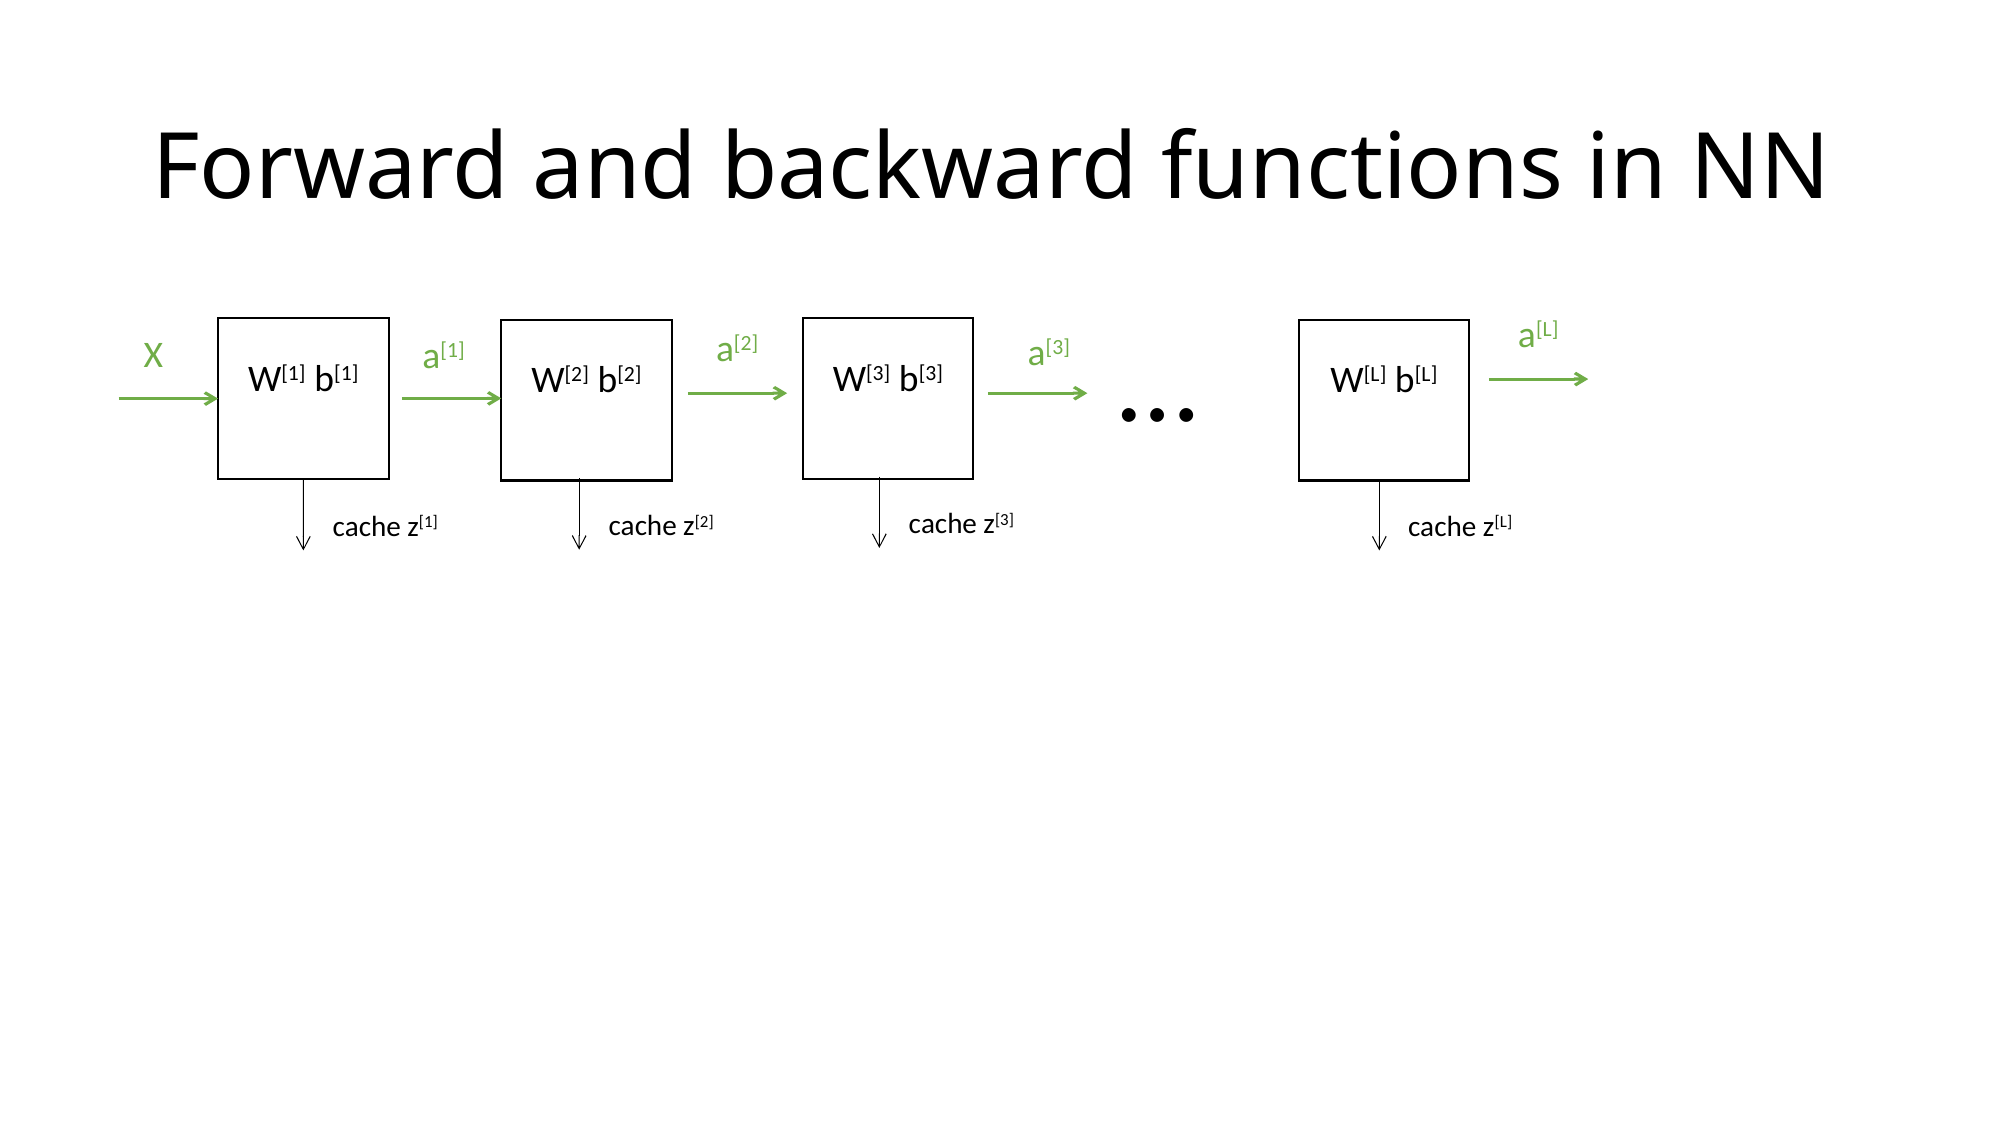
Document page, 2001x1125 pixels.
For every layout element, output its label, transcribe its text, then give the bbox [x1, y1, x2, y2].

text_box W[2] b[2] [500, 319, 673, 482]
text_box cache z[1] [317, 499, 460, 550]
text_box W[L] b[L] [1298, 319, 1470, 482]
title Forward and backward functions in NN [137, 59, 1863, 278]
text_box W[1] b[1] [217, 317, 390, 480]
text_box a[L] [1503, 302, 1574, 363]
text_box a[3] [1012, 320, 1086, 381]
text_box a[1] [407, 324, 480, 384]
text_box W[3] b[3] [802, 317, 974, 480]
text_box cache z[3] [893, 497, 1036, 548]
text_box X [128, 322, 179, 383]
text_box cache z[L] [1393, 499, 1534, 550]
text_box a[2] [701, 316, 774, 377]
text_box cache z[2] [593, 499, 736, 549]
text_box … [1104, 299, 1213, 453]
